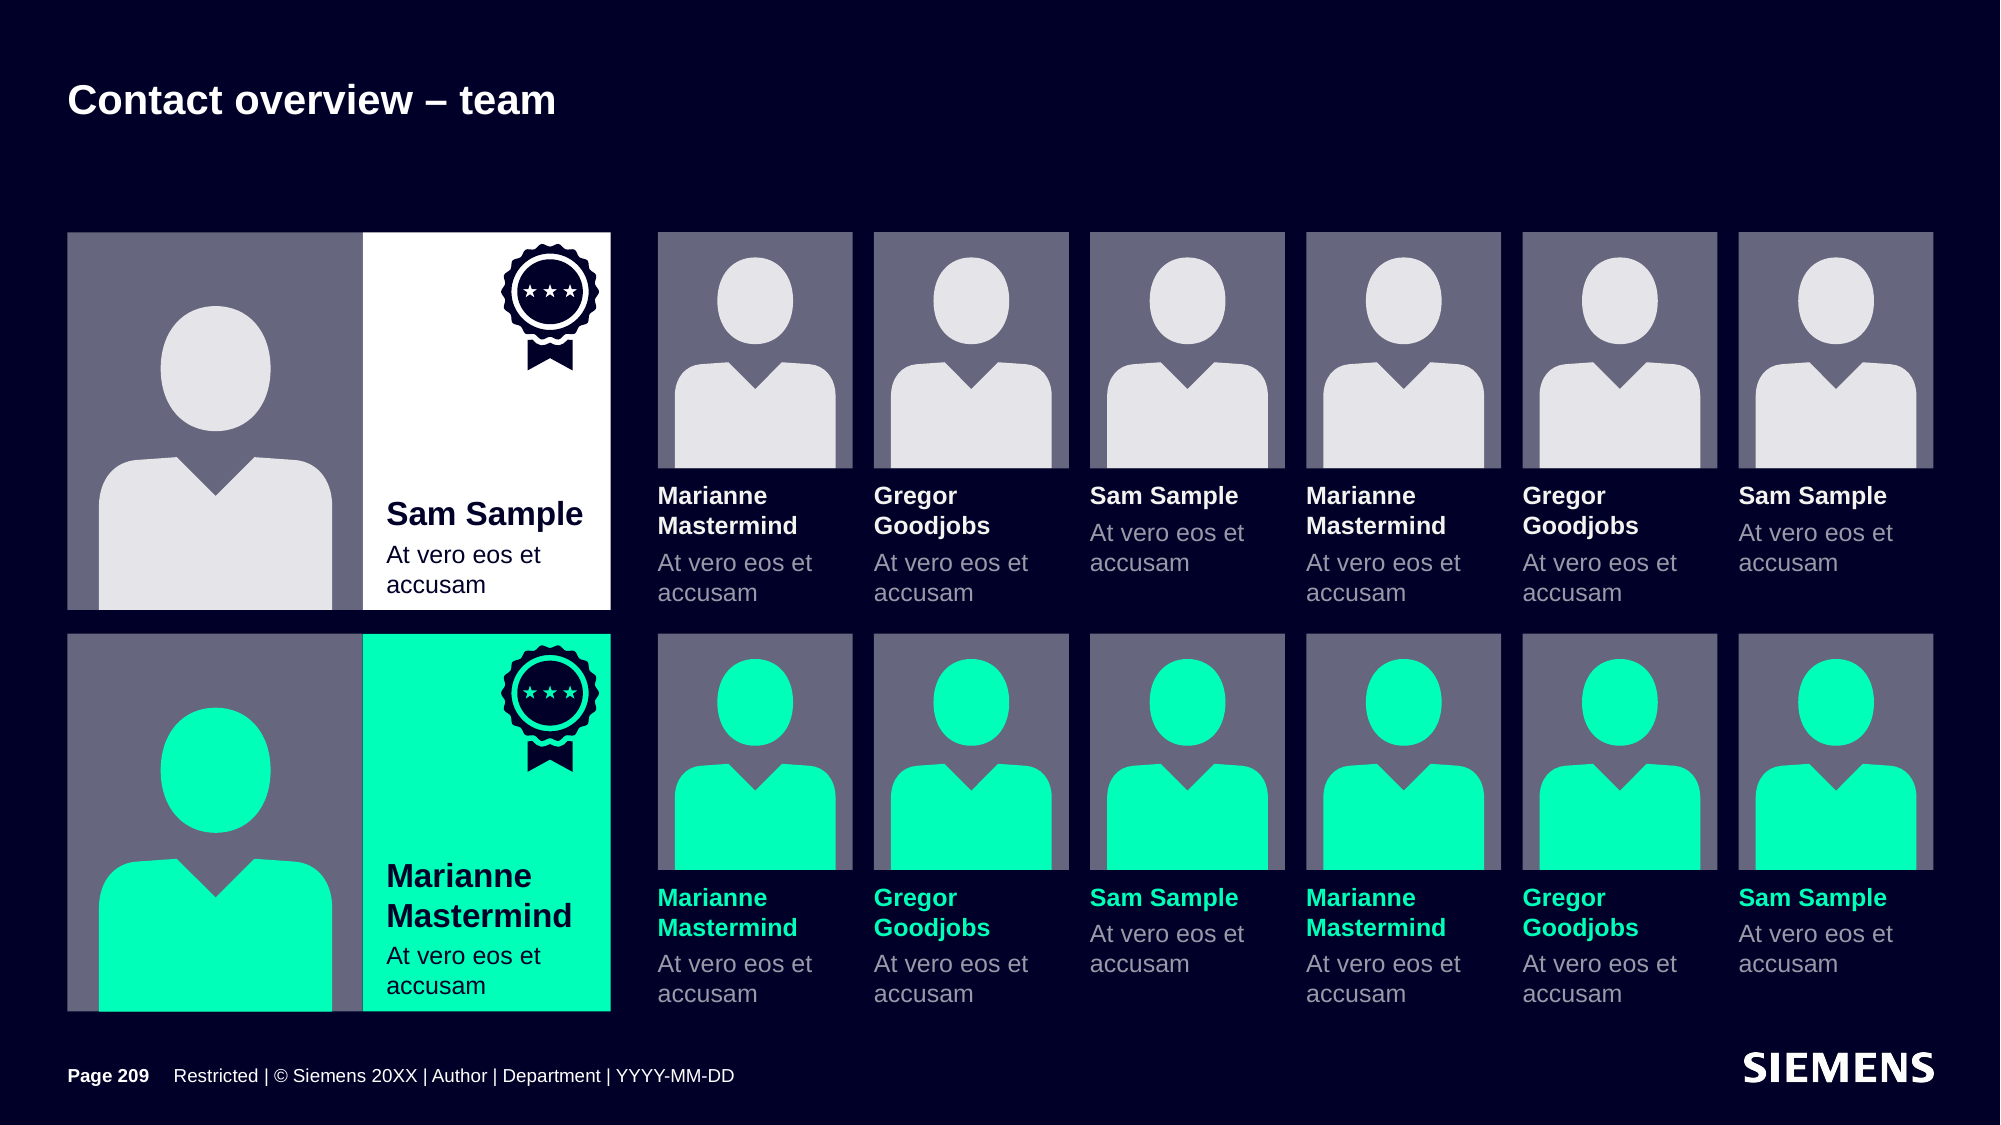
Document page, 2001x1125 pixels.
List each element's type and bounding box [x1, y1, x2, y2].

text_box [389, 865, 411, 886]
text_box [421, 910, 431, 926]
text_box [542, 910, 549, 926]
text_box [873, 633, 1069, 1012]
text_box [657, 232, 853, 610]
text_box [1306, 232, 1502, 610]
picture [1744, 1052, 1934, 1083]
text_box [513, 910, 520, 926]
text_box [435, 911, 448, 925]
footer [174, 1035, 1686, 1125]
text_box [67, 633, 362, 1012]
title [67, 78, 1686, 173]
text_box [416, 878, 422, 886]
text_box [873, 232, 1069, 610]
text_box [1090, 896, 1100, 902]
text_box [503, 870, 511, 886]
text_box [462, 870, 472, 886]
text_box [657, 633, 853, 1012]
text_box [516, 871, 530, 886]
text_box [1522, 232, 1718, 610]
text_box [416, 918, 422, 926]
text_box [1738, 633, 1934, 1012]
text_box [476, 870, 480, 886]
text_box [389, 905, 411, 926]
text_box [421, 870, 431, 886]
text_box [555, 910, 562, 926]
text_box [1738, 232, 1934, 610]
text_box [483, 870, 490, 886]
text_box [457, 878, 463, 886]
text_box [535, 910, 539, 926]
text_box [67, 232, 611, 611]
text_box [502, 647, 598, 740]
text_box [1522, 633, 1718, 1012]
text_box [1306, 633, 1502, 1012]
text_box [1090, 232, 1285, 610]
text_box [1090, 633, 1285, 1012]
text_box [453, 906, 460, 926]
text_box [529, 742, 572, 770]
text_box [503, 910, 510, 926]
text_box [464, 911, 478, 926]
slide_number [67, 1035, 174, 1125]
